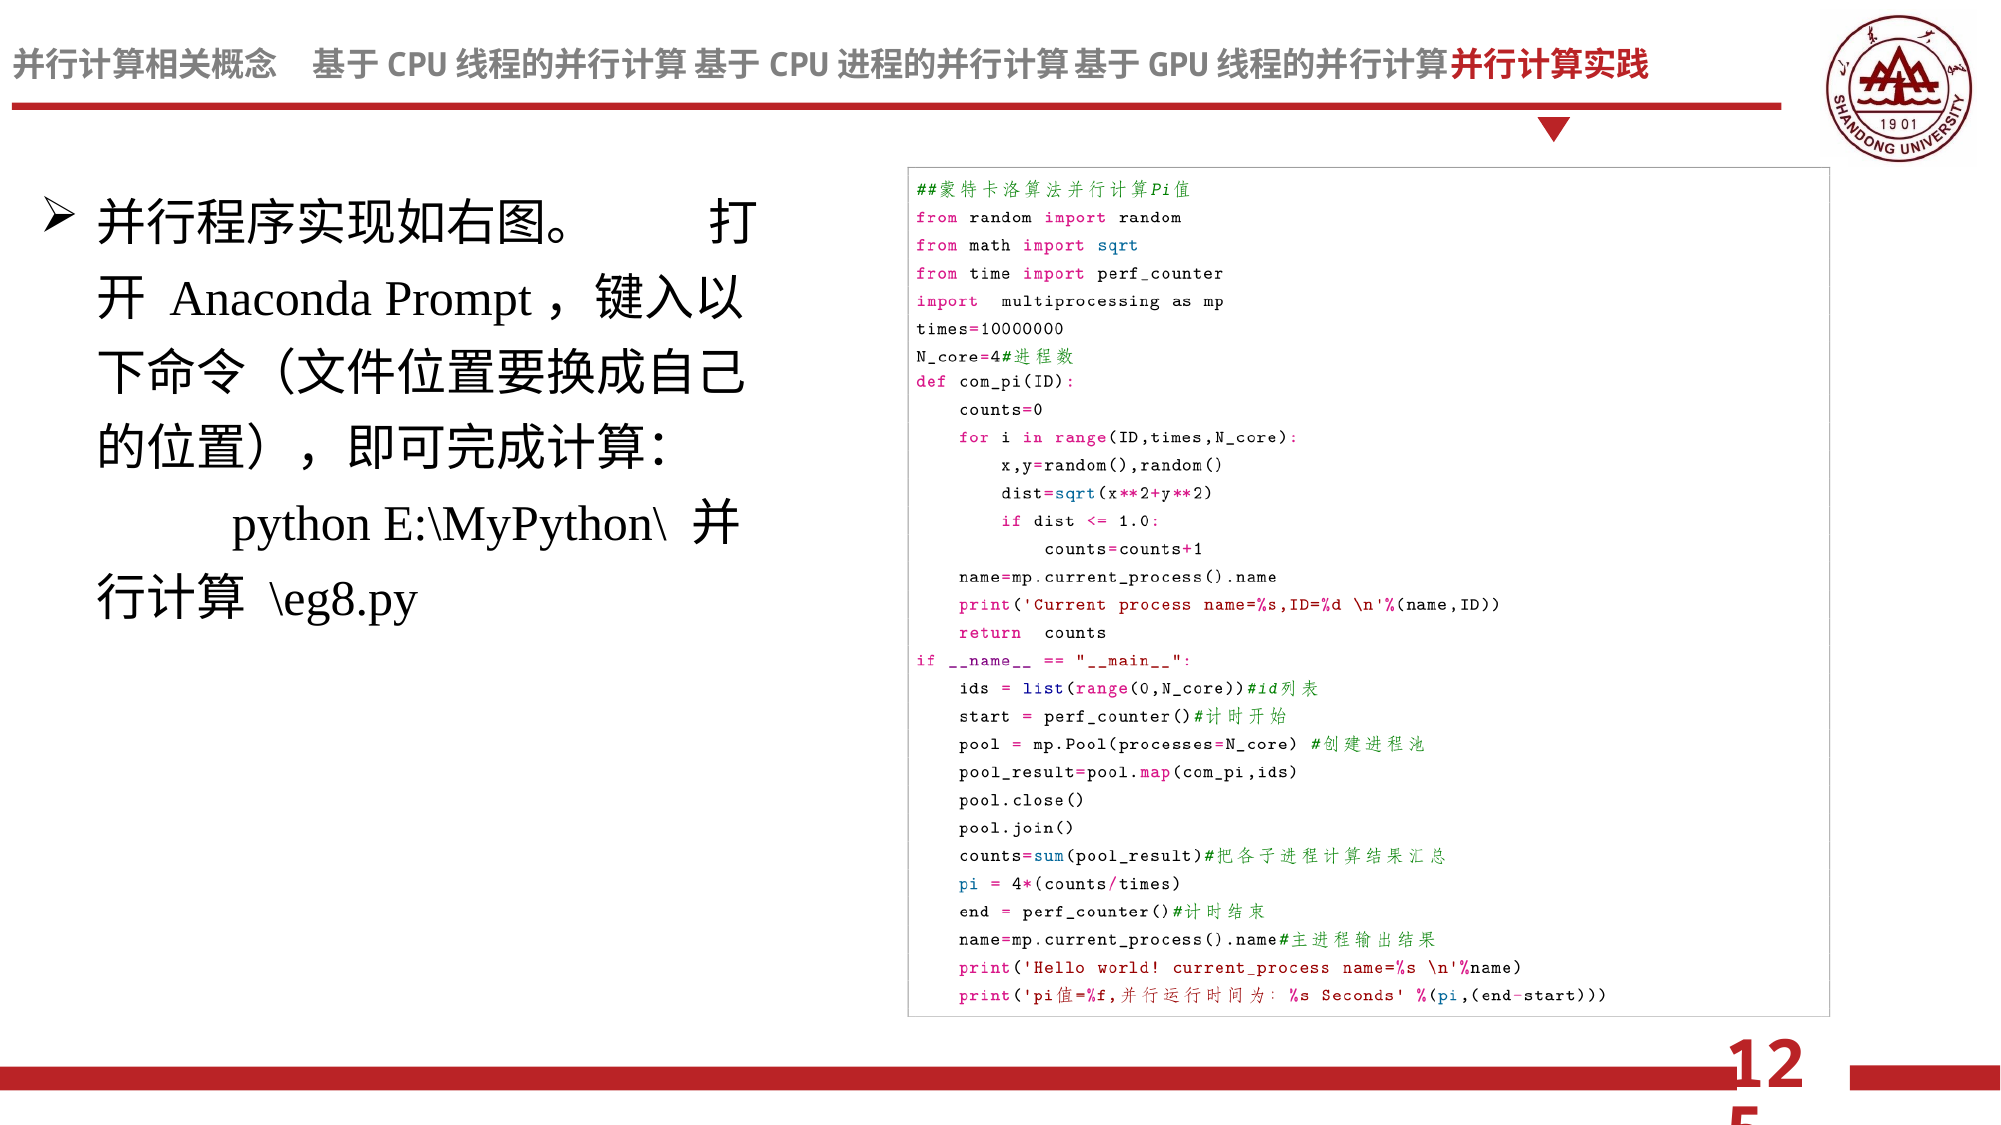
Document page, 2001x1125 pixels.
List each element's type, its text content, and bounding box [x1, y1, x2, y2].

text_box 并行程序实现如右图。 打开 Anaconda Prompt，键入以下命令（文件位置要换成自己的位置），即可完成计算： python E:\MyPython\ 并行计算 \eg8.py [0, 167, 776, 933]
picture [893, 9, 1977, 1024]
